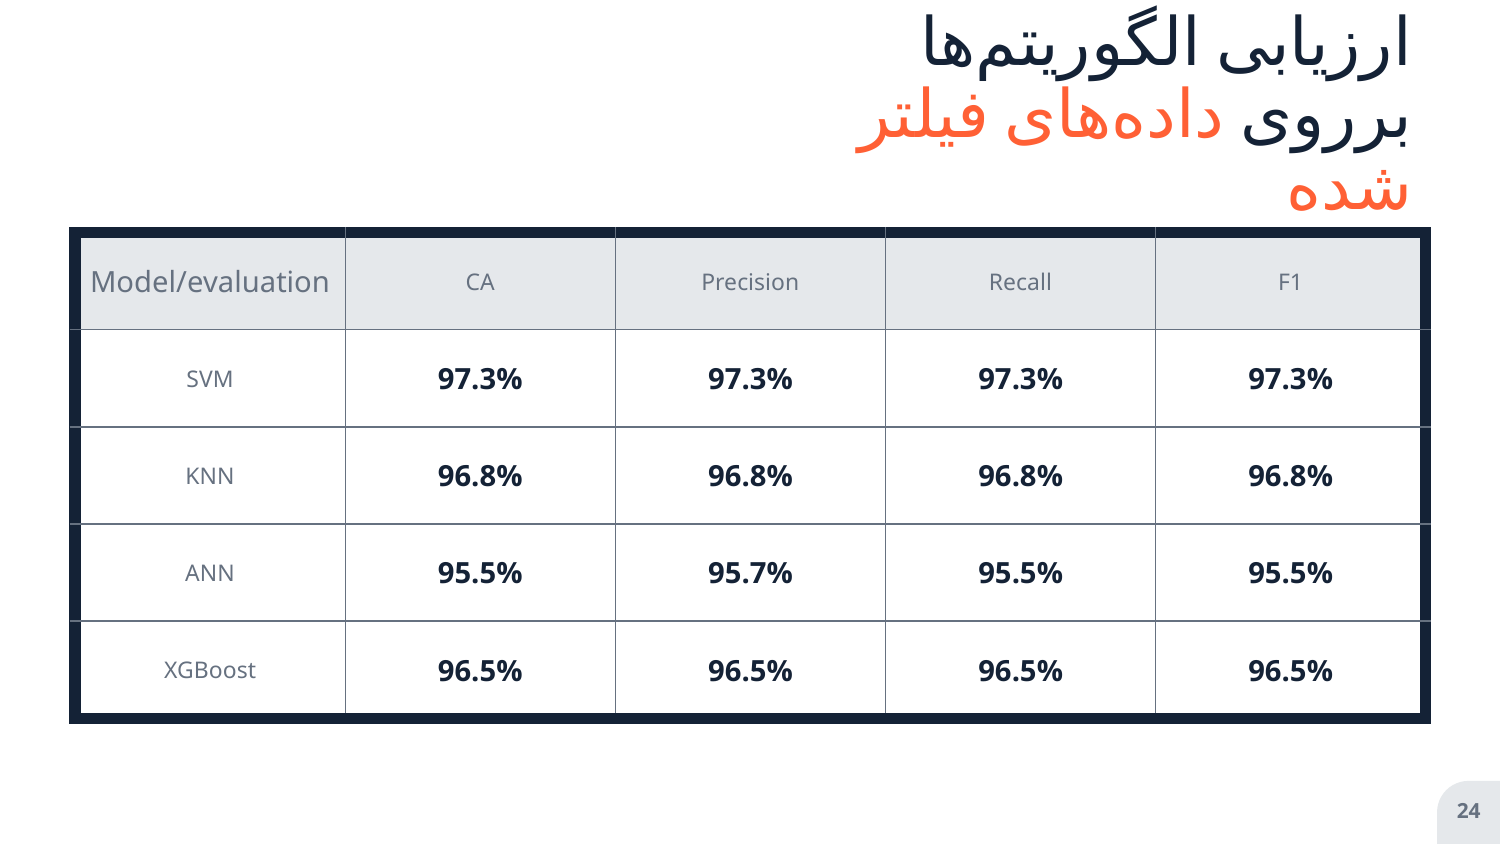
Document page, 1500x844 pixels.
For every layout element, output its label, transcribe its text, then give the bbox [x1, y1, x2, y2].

table_cell KNN [81, 428, 345, 523]
table_cell 96.5% [1156, 622, 1420, 713]
table_header Precision [616, 238, 885, 329]
table_cell 97.3% [346, 330, 615, 426]
table_header F1 [1156, 238, 1420, 329]
table_cell 95.5% [346, 525, 615, 620]
table_cell 96.8% [346, 428, 615, 523]
table_cell 95.5% [1156, 525, 1420, 620]
table_cell SVM [81, 330, 345, 426]
table_header CA [346, 238, 615, 329]
table_header Recall [886, 238, 1155, 329]
table_cell 97.3% [886, 330, 1155, 426]
slide_number 24 [1437, 780, 1500, 844]
text_box ارزیابی الگوریتم‌ها برروی داده‌های فیلتر شده [768, 0, 1413, 233]
table_cell 96.5% [346, 622, 615, 713]
table_cell 96.5% [886, 622, 1155, 713]
table_cell 97.3% [1156, 330, 1420, 426]
table_cell 95.7% [616, 525, 885, 620]
table_cell XGBoost [81, 622, 345, 713]
table_cell ANN [81, 525, 345, 620]
table_cell 96.8% [616, 428, 885, 523]
table_cell 95.5% [886, 525, 1155, 620]
table_cell 96.8% [886, 428, 1155, 523]
table_cell 97.3% [616, 330, 885, 426]
table_cell 96.5% [616, 622, 885, 713]
table_cell 96.8% [1156, 428, 1420, 523]
table_header Model/evaluation [81, 238, 345, 329]
